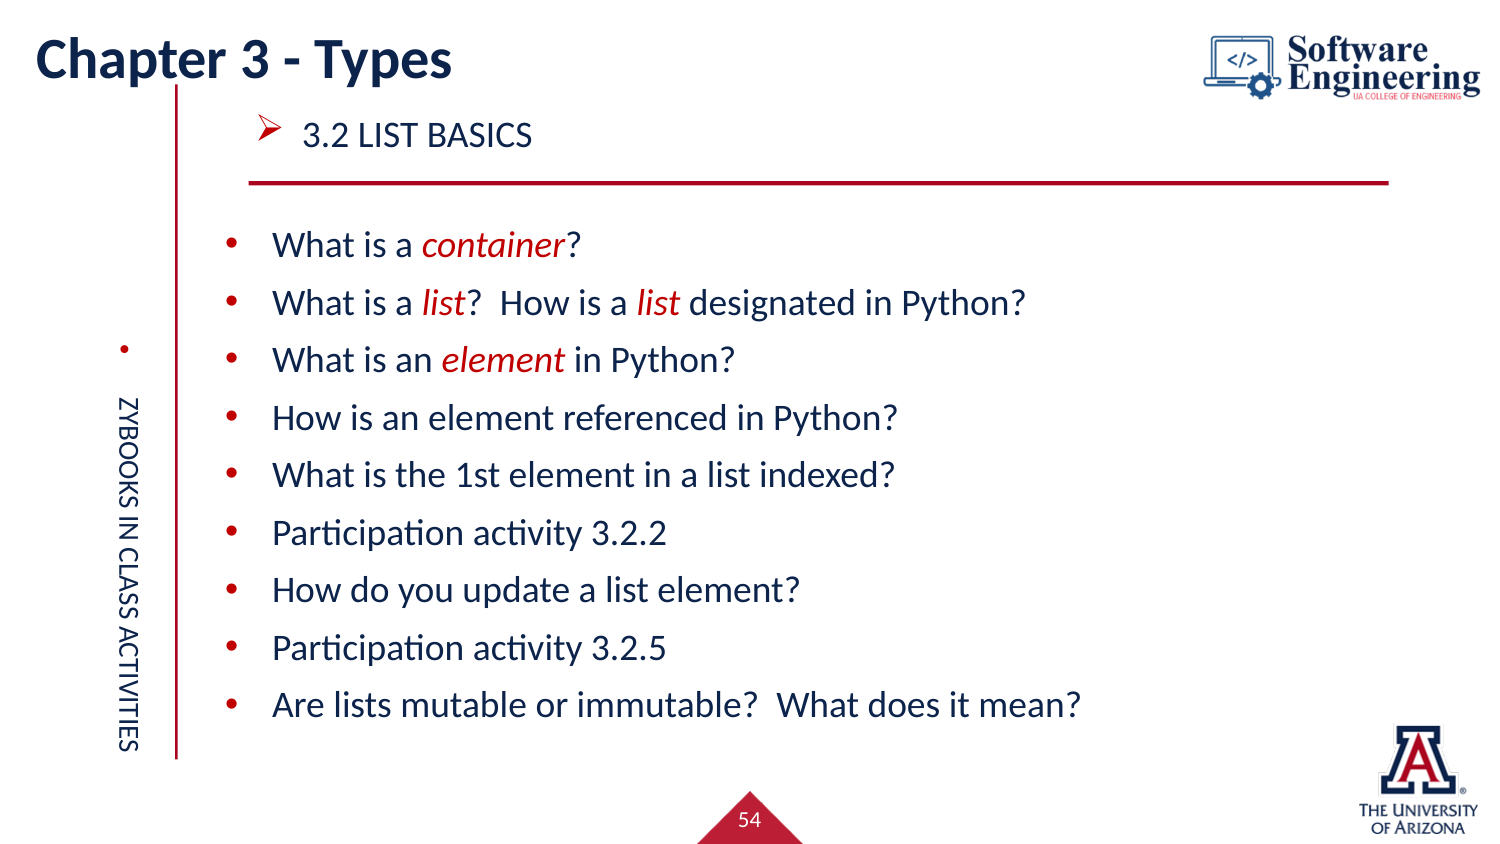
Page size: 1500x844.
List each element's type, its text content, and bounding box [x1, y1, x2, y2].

picture [697, 793, 803, 844]
picture [1359, 723, 1478, 834]
list 3.2 list Basics [248, 103, 1389, 167]
list Zybooks in class activities [103, 229, 155, 760]
list What is a container? What is a list? How is a list designated in Python? What is an element in Python? How is an element referenced in Python? What is the 1st element in a list indexed? Participation activity 3.2.2 How do you update a list element? Participation activity 3.2.5 Are lists mutable or immutable? What does it mean? [219, 214, 1360, 793]
picture [1191, 24, 1490, 107]
title Chapter 3 - Types [30, 13, 1171, 94]
